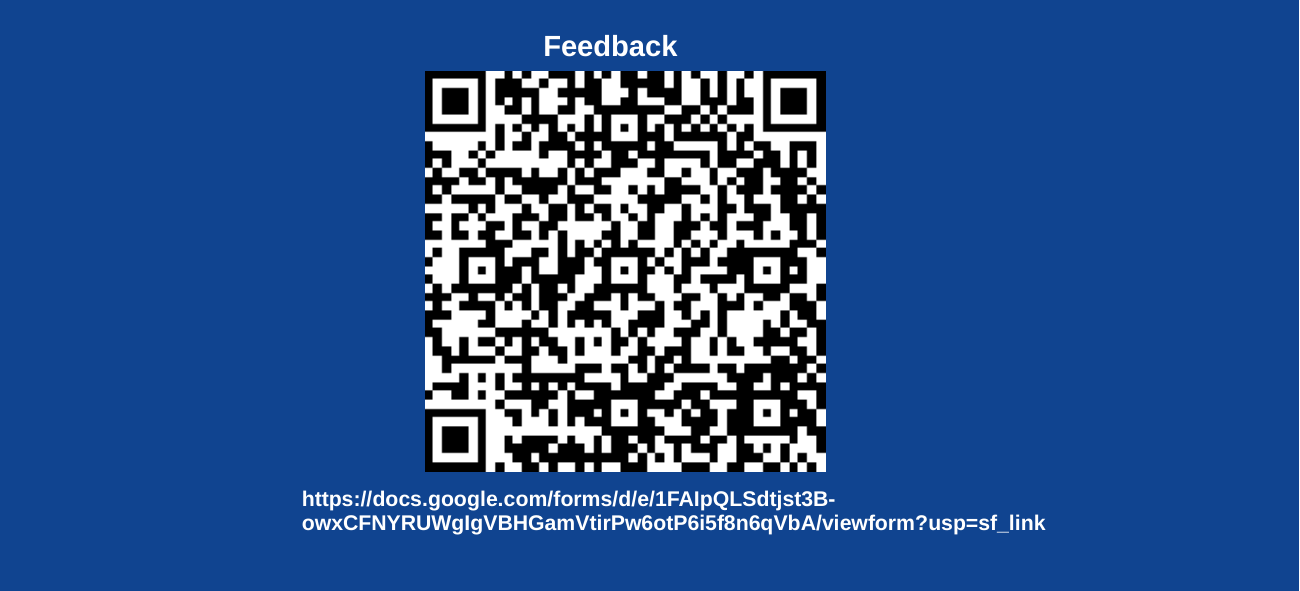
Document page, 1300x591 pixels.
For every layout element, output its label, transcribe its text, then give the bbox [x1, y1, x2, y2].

text_box https://docs.google.com/forms/d/e/1FAIpQLSdtjst3B-owxCFNYRUWgIgVBHGamVtirPw6otP6i5f8n6qVbA/viewform?usp=sf_link [286, 481, 1082, 558]
picture [424, 71, 826, 472]
text_box Feedback [318, 9, 903, 86]
